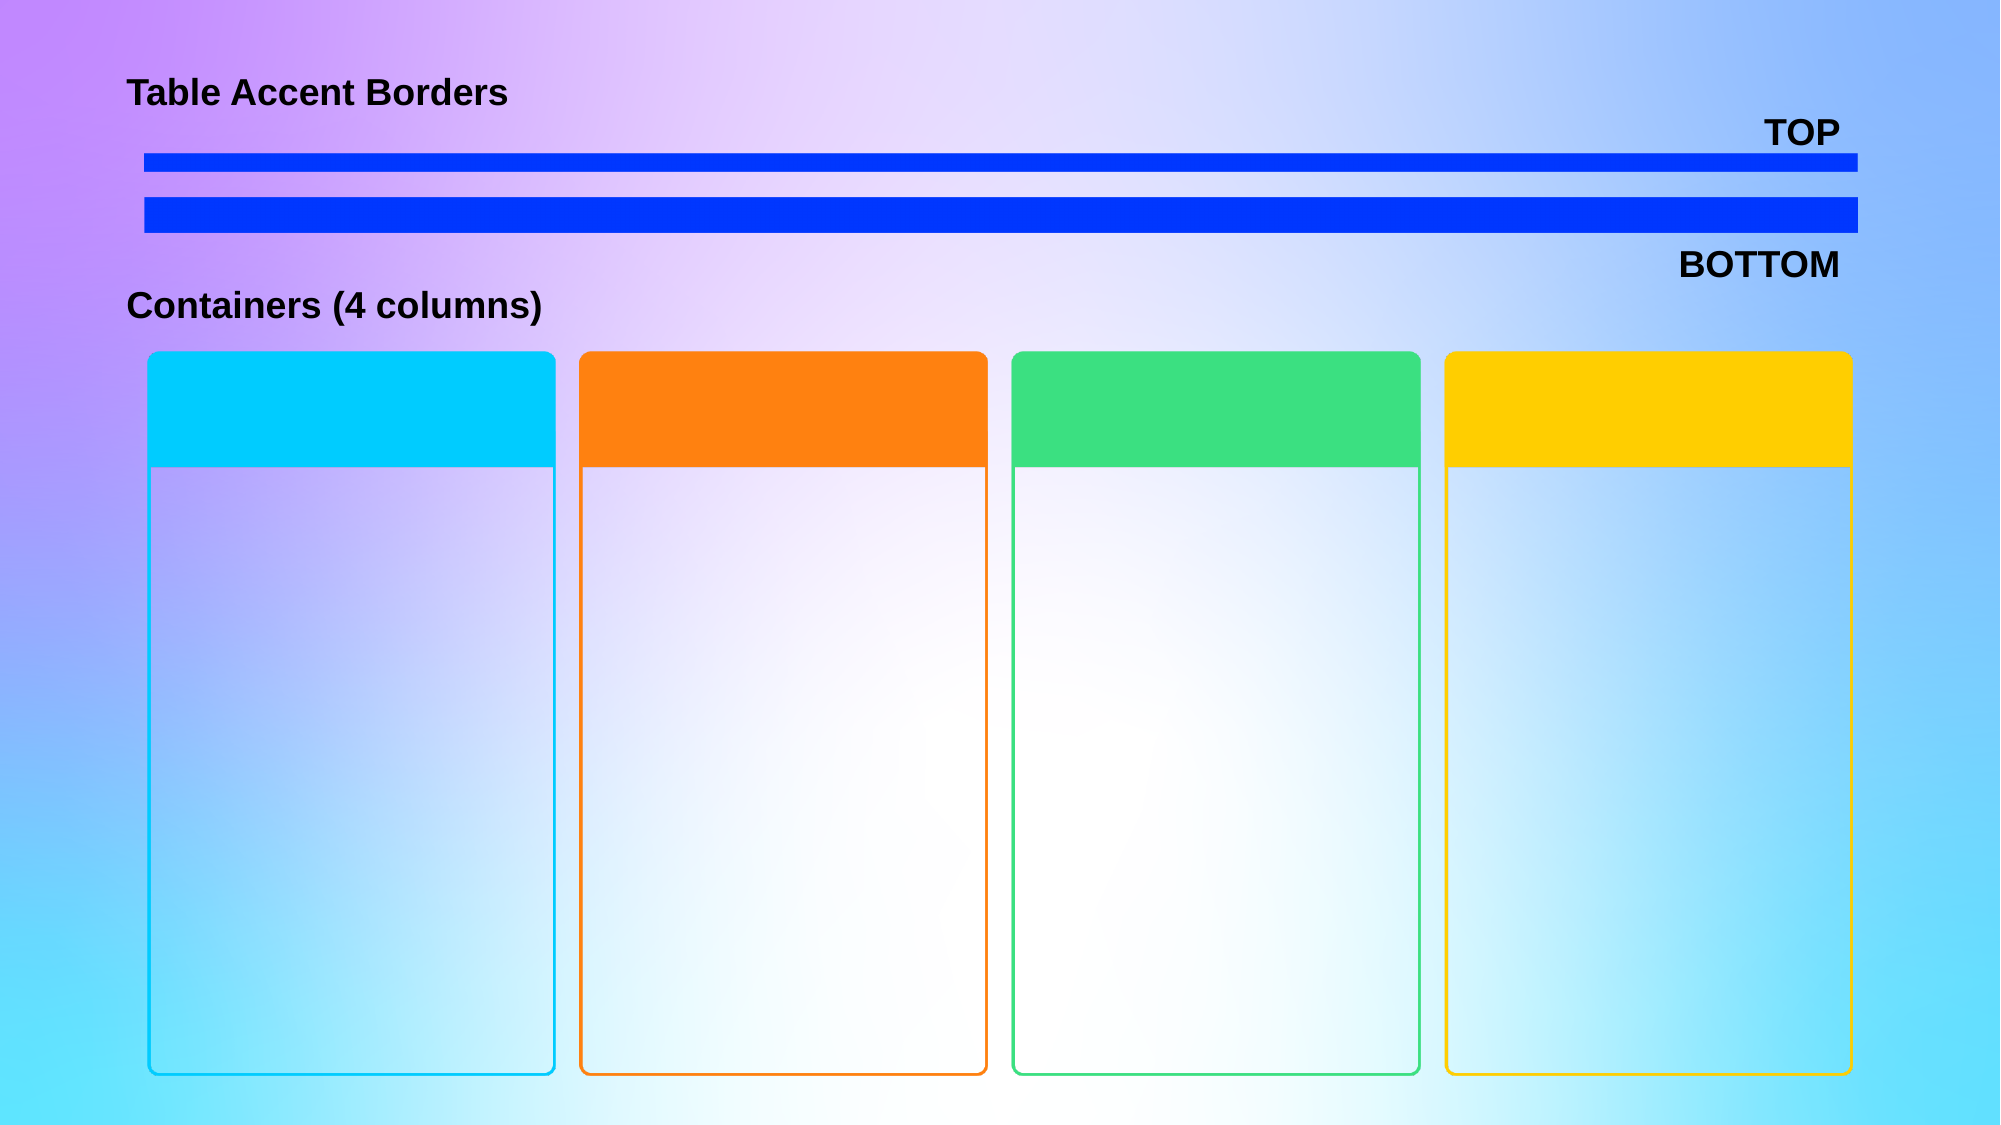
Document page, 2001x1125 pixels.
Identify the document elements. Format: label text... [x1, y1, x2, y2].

text_box Table Accent Borders [111, 61, 668, 121]
text_box Containers (4 columns) [111, 273, 668, 334]
text_box TOP [1642, 101, 1856, 153]
picture [0, 0, 2000, 1125]
text_box BOTTOM [1642, 233, 1856, 293]
